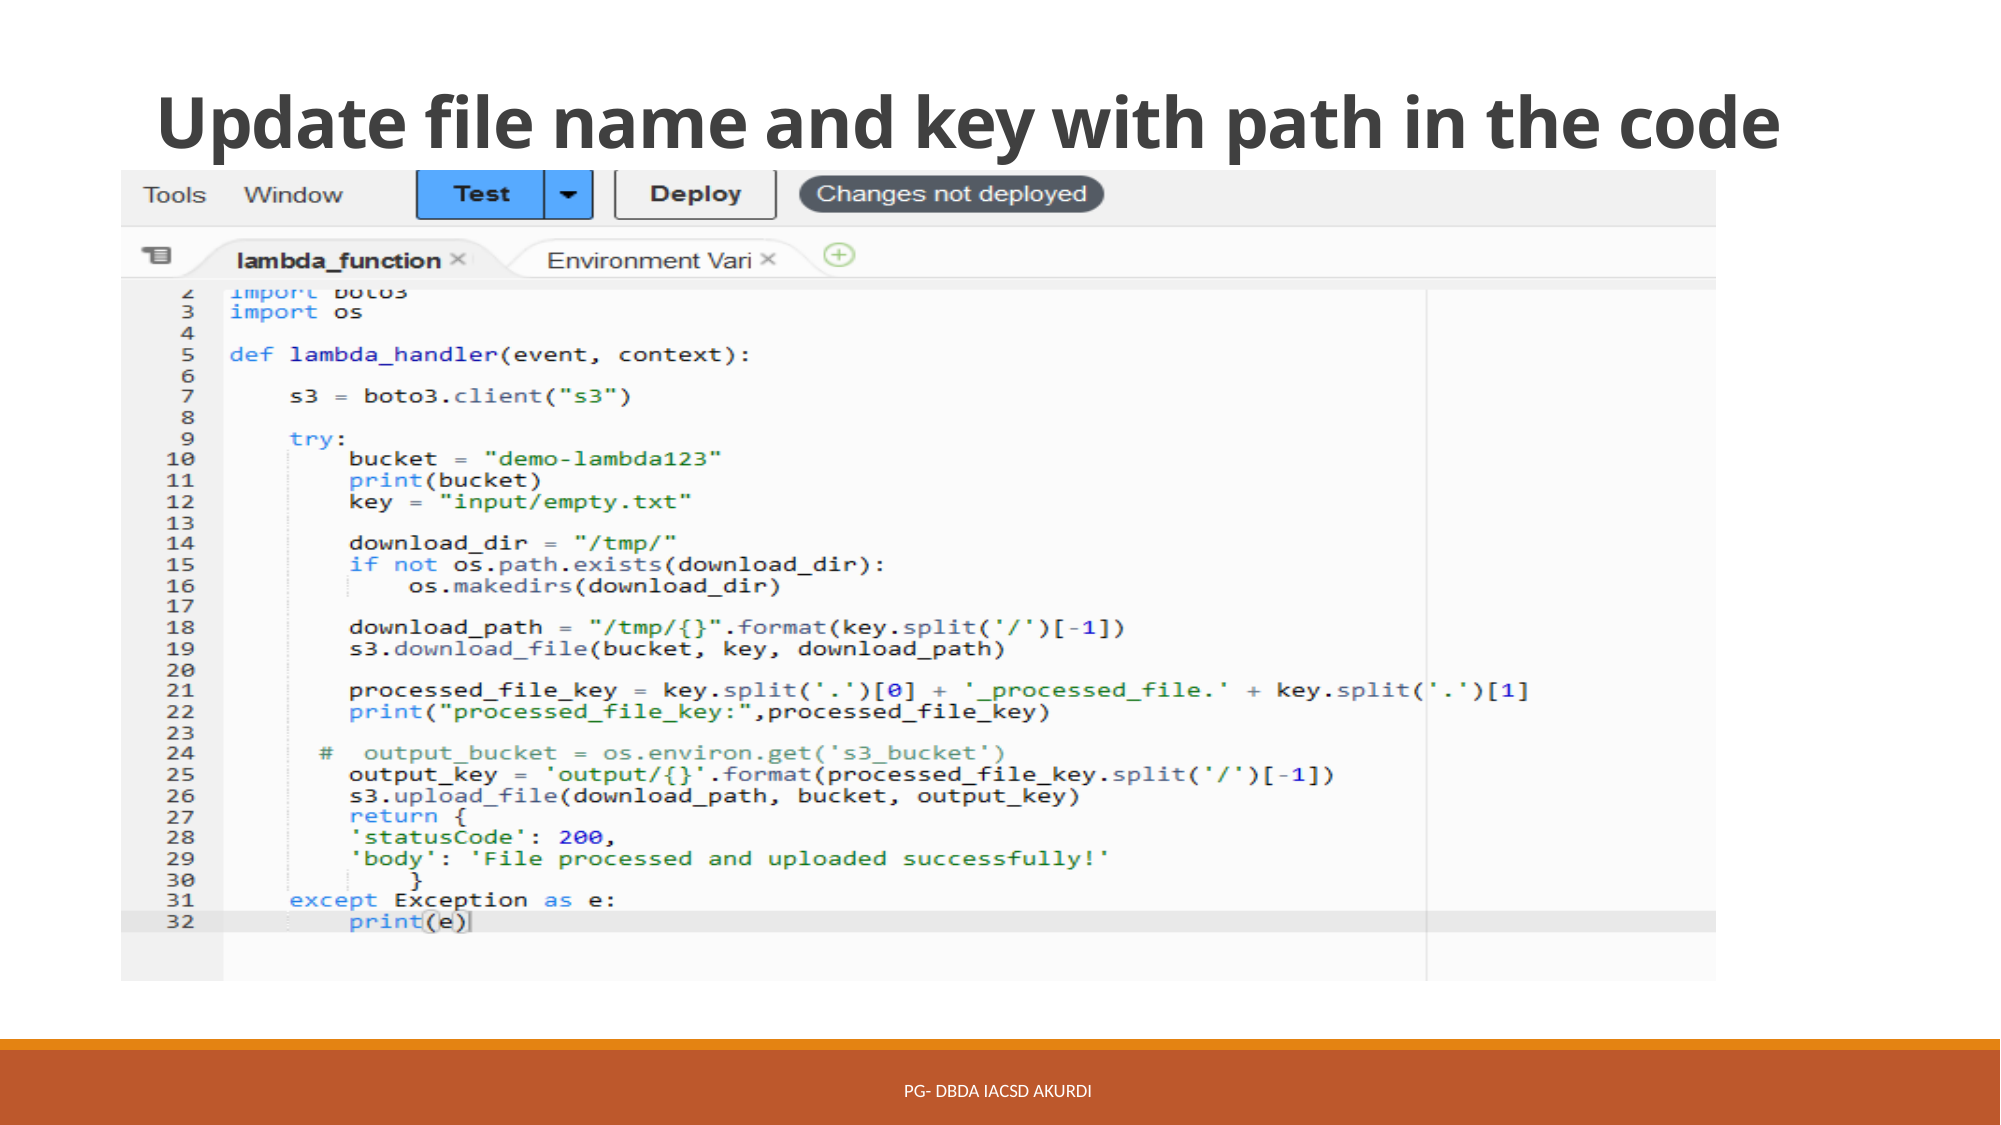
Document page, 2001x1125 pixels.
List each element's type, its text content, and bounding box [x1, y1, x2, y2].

title Update file name and key with path in the code [140, 68, 1866, 171]
footer PG- DBDA IACSD Akurdi [604, 1059, 1396, 1120]
picture [120, 169, 1716, 981]
